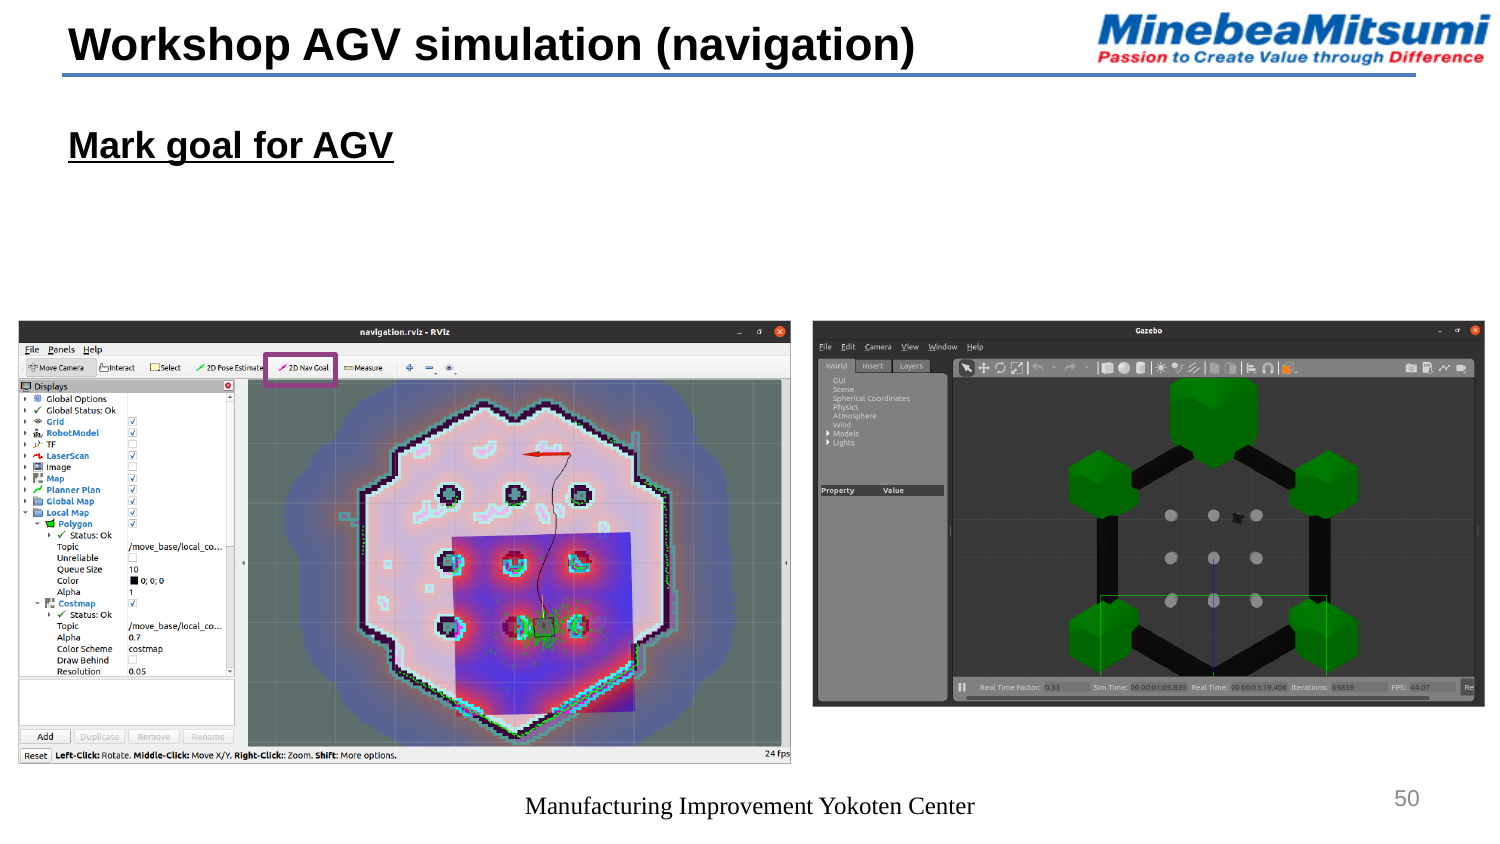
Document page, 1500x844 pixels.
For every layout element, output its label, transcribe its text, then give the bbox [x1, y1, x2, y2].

picture [1095, 1, 1498, 68]
picture [812, 320, 1485, 707]
picture [18, 320, 791, 764]
slide_number 50 [1083, 774, 1434, 820]
footer Manufacturing Improvement Yokoten Center [461, 782, 1039, 827]
text_box Workshop AGV simulation (navigation) [53, 0, 1084, 85]
text_box Mark goal for AGV [53, 106, 986, 182]
